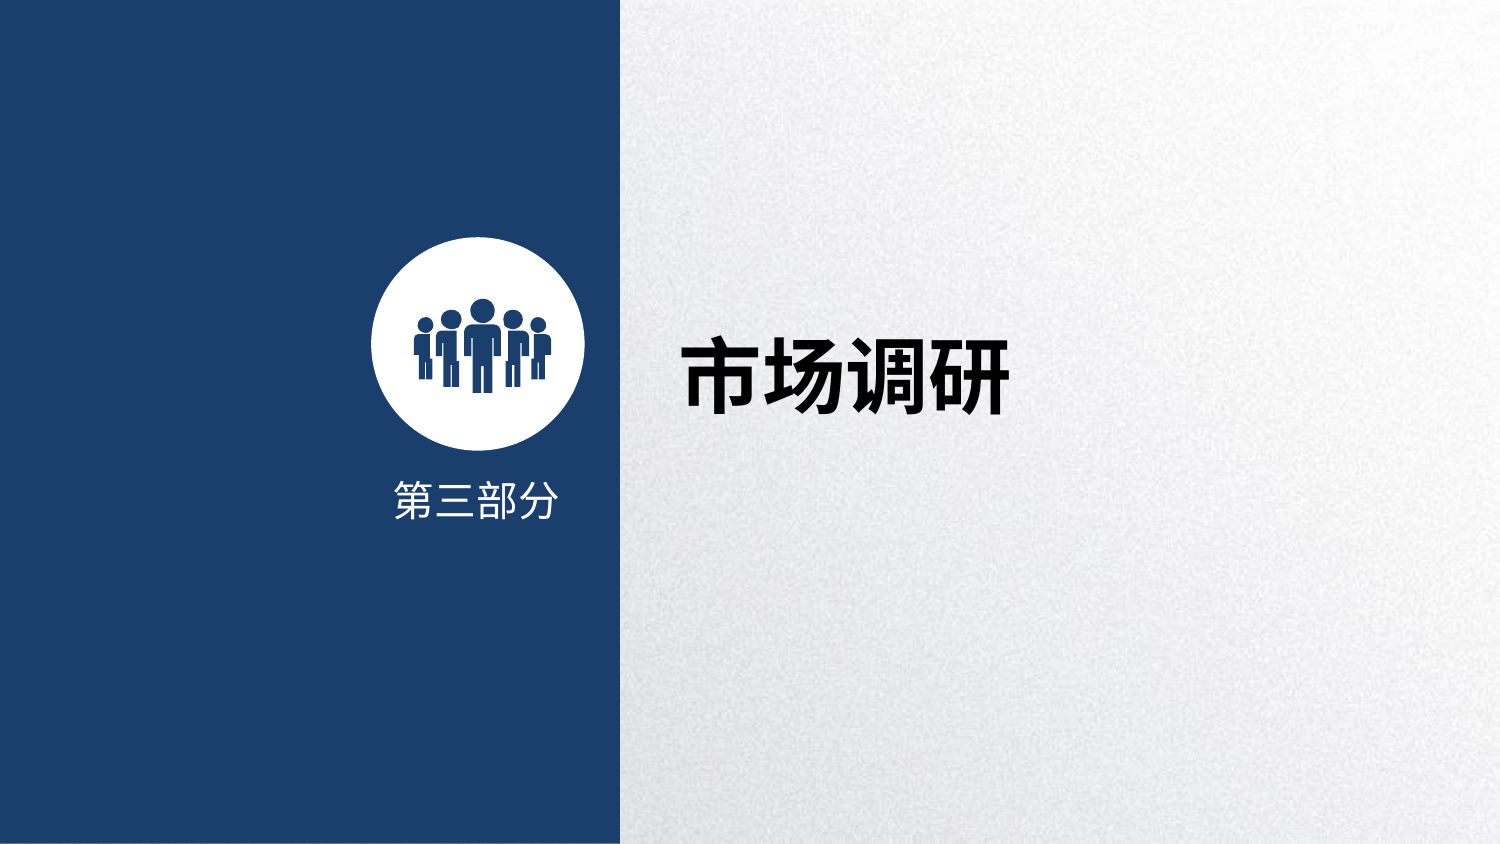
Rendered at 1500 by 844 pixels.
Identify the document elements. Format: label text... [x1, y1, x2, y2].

picture [622, 0, 1500, 844]
text_box [0, 0, 622, 844]
text_box 第三部分 [392, 475, 597, 526]
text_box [370, 236, 585, 451]
text_box 市场调研 [663, 317, 1027, 432]
